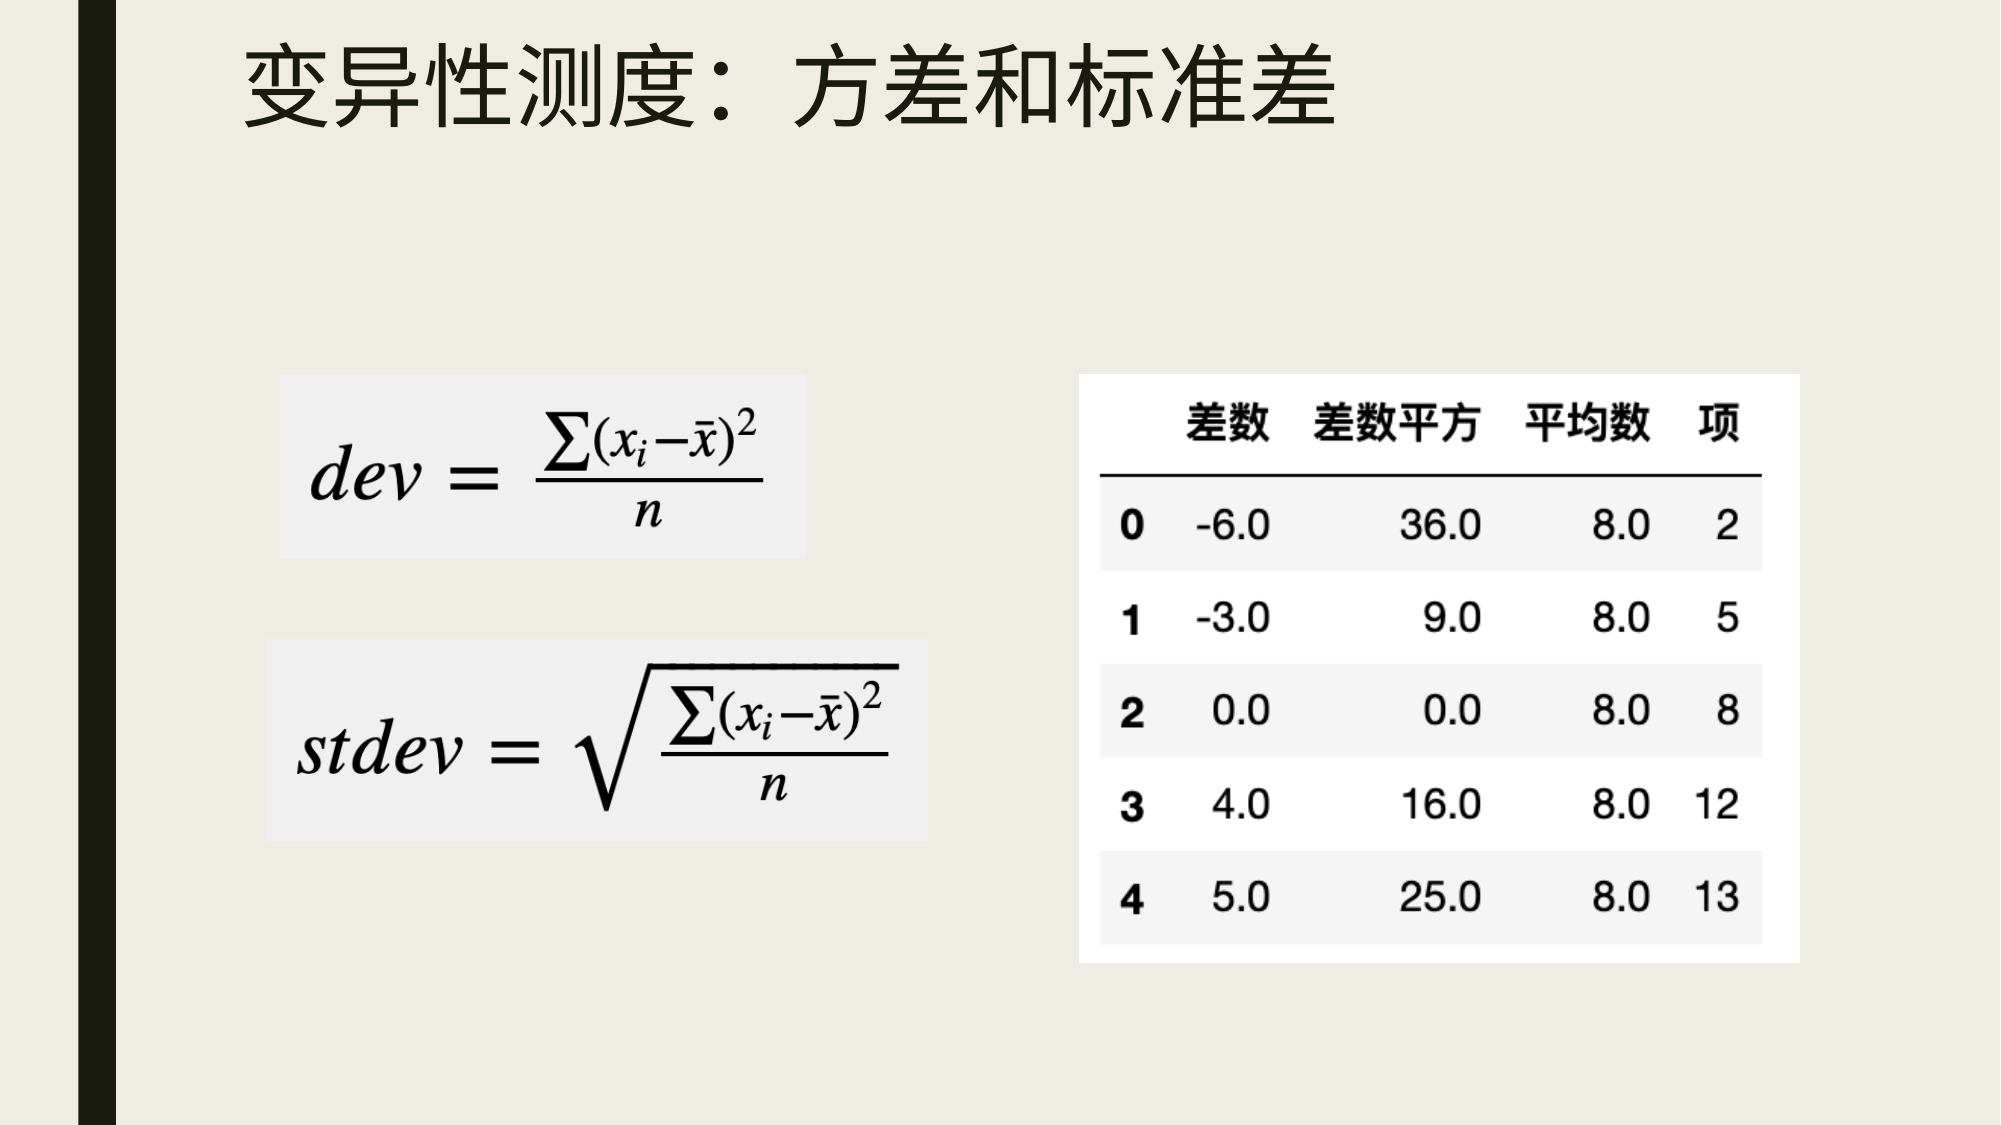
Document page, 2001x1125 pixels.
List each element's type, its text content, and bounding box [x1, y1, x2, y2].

picture [1079, 374, 1800, 963]
picture [265, 639, 928, 842]
picture [280, 374, 806, 559]
title 变异性测度：方差和标准差 [225, 35, 1800, 279]
